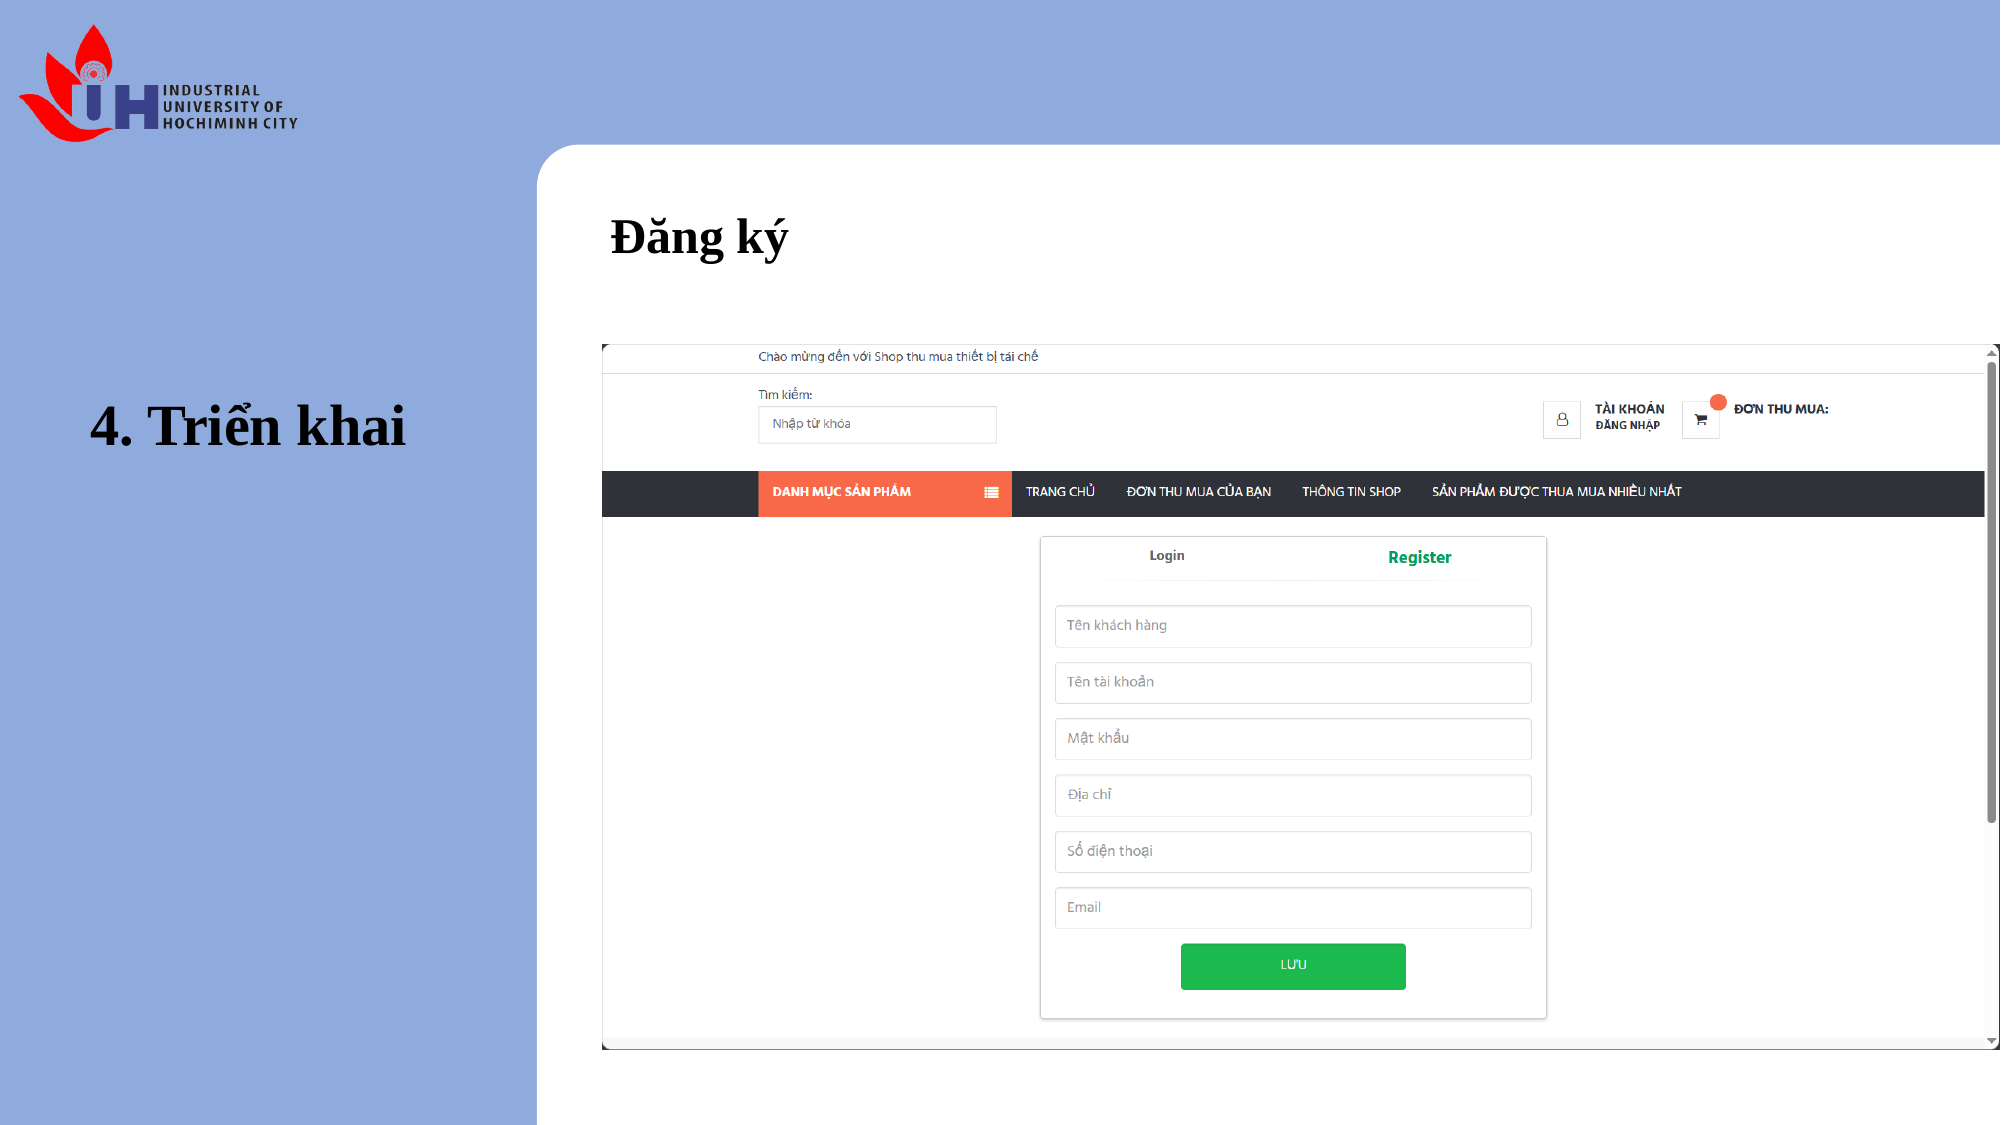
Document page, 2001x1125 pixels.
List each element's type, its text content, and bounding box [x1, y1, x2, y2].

picture [14, 18, 305, 145]
text_box [535, 143, 2000, 1125]
text_box Đăng ký [595, 191, 1474, 271]
picture [601, 344, 2000, 1050]
text_box [0, 0, 2000, 1125]
text_box 4. Triển khai [70, 379, 428, 465]
